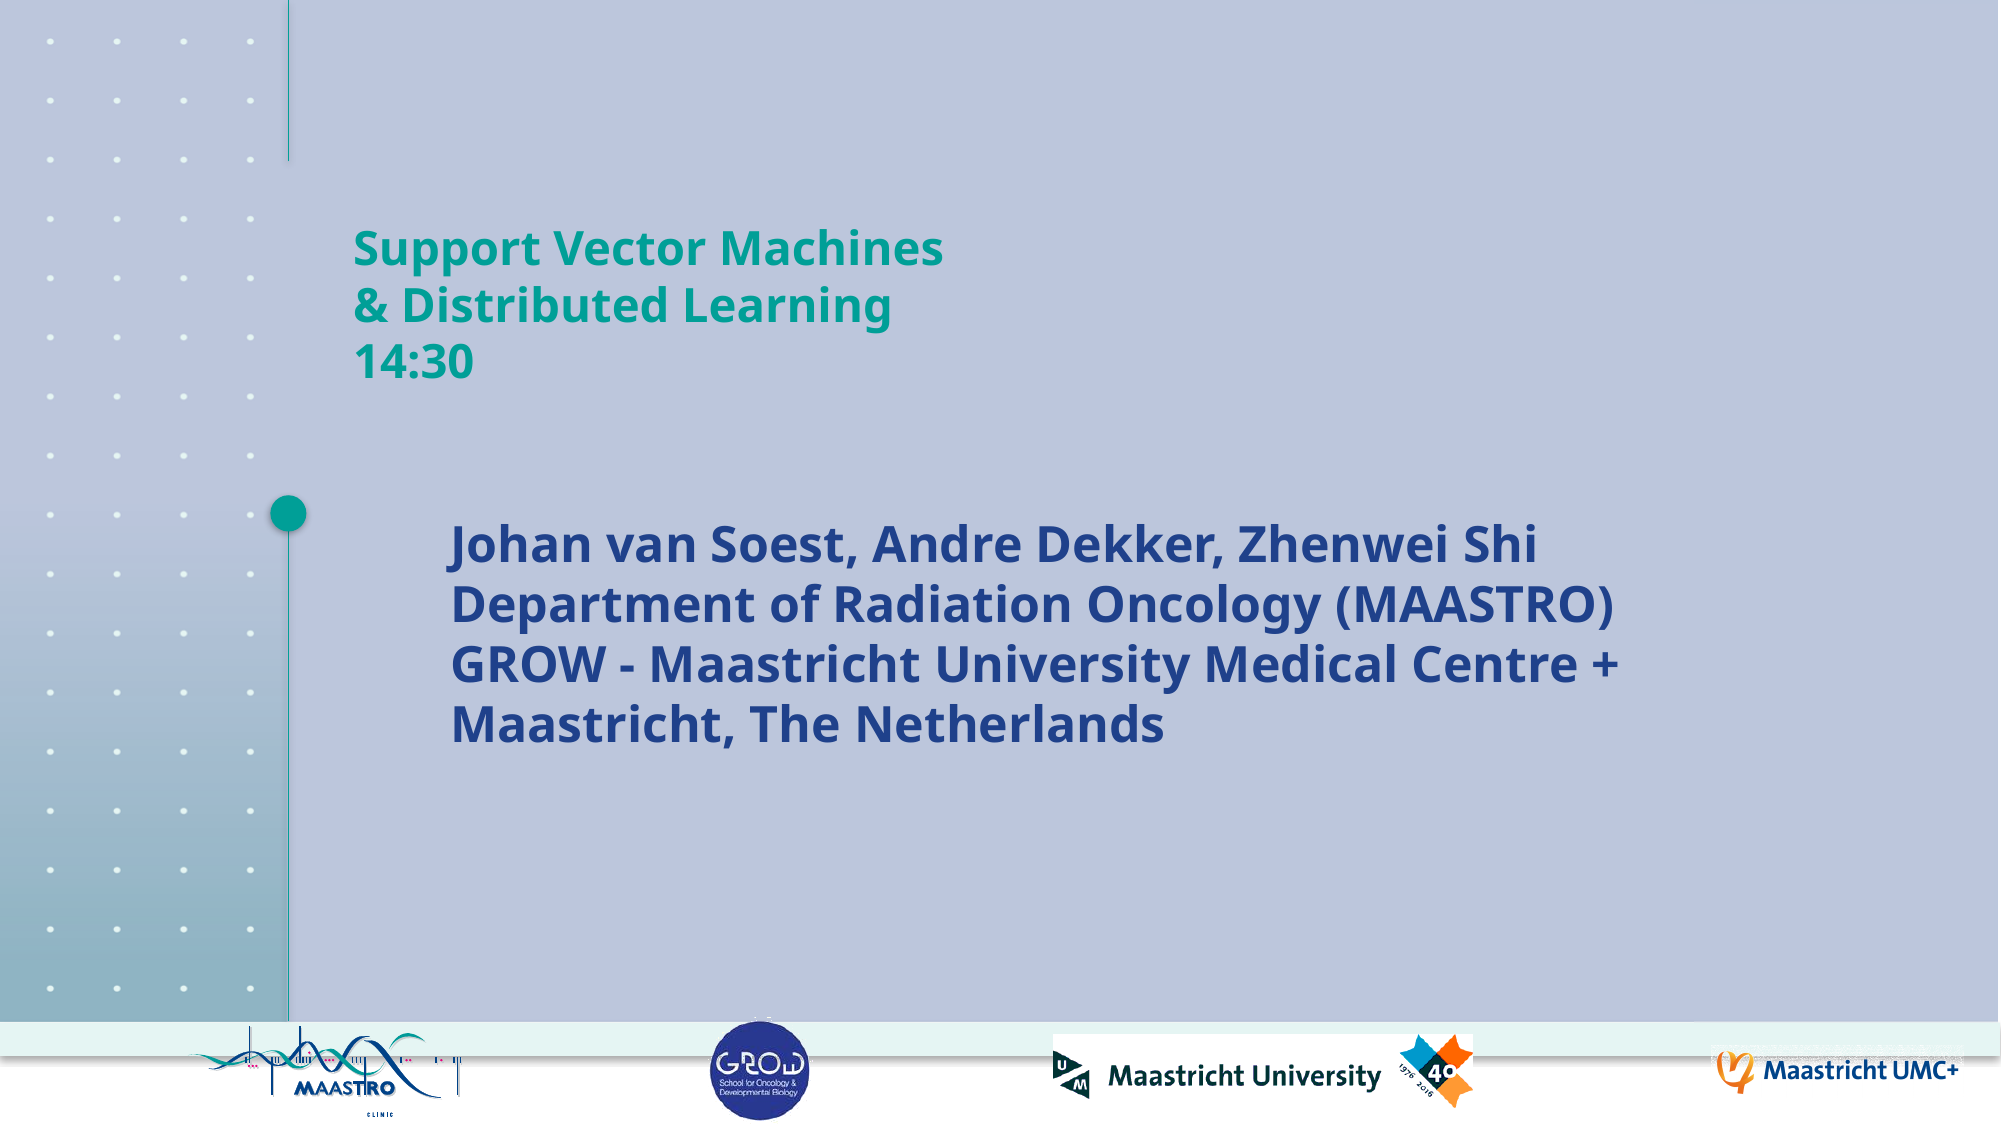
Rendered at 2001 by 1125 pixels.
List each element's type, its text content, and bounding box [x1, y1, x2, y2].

picture [266, 1056, 284, 1064]
picture [302, 1056, 314, 1065]
picture [322, 1056, 339, 1070]
list Johan van Soest, Andre Dekker, Zhenwei Shi Department of Radiation Oncology (MAASTRO) GROW - Maastricht University Medical Centre + Maastricht, The Netherlands [450, 512, 1841, 983]
picture [0, 0, 1998, 1125]
picture [212, 1056, 234, 1062]
title Support Vector Machines & Distributed Learning 14:30 [338, 209, 1789, 397]
